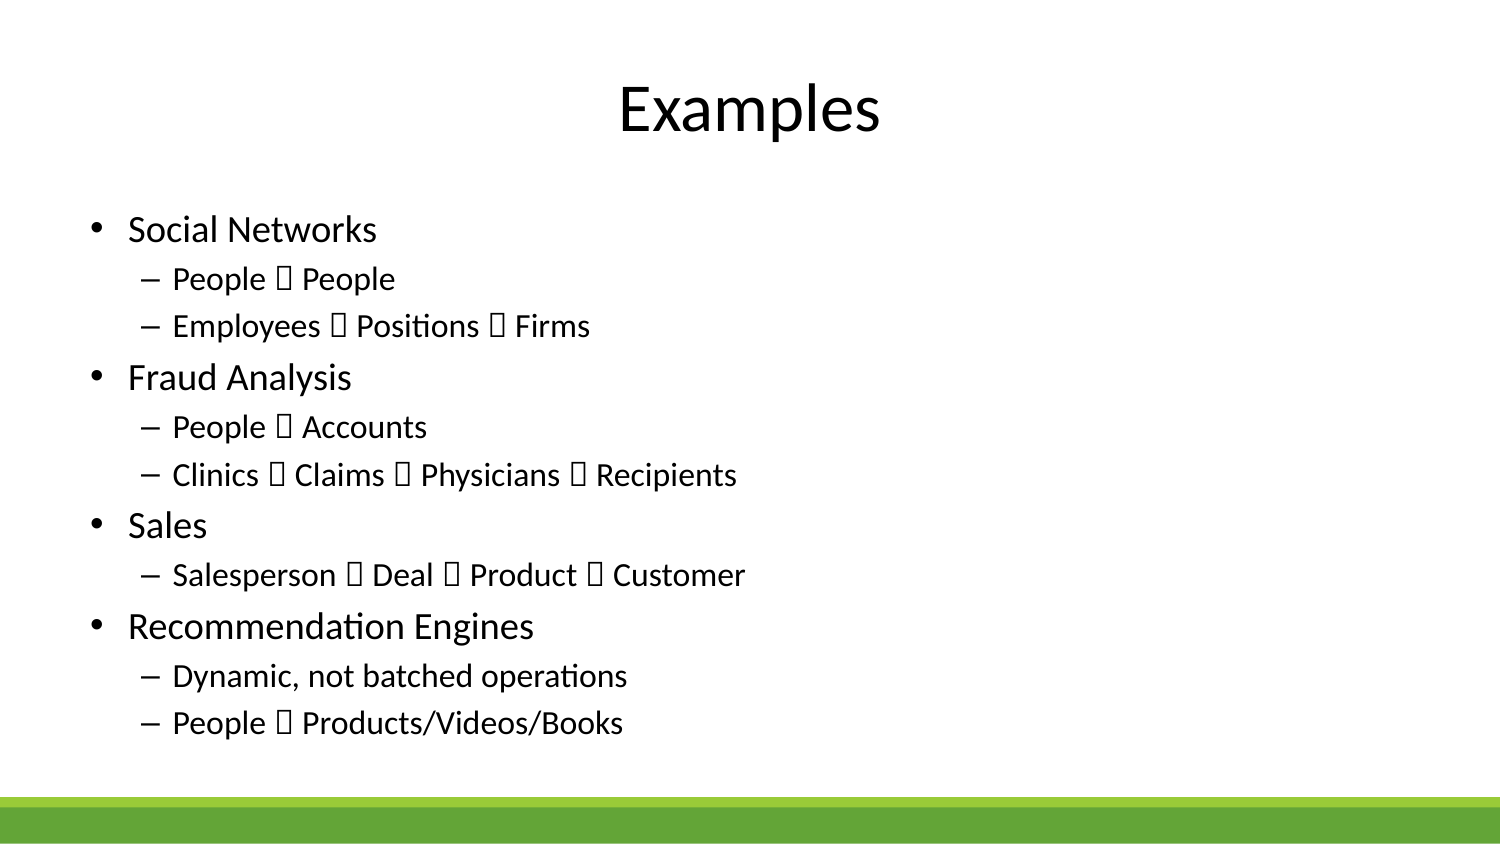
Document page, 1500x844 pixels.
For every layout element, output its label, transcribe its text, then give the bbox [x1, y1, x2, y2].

title Examples [75, 33, 1425, 175]
list Social Networks People  People Employees  Positions  Firms Fraud Analysis People  Accounts Clinics  Claims  Physicians  Recipients Sales Salesperson  Deal  Product  Customer Recommendation Engines Dynamic, not batched operations People  Products/Videos/Books [75, 196, 1425, 754]
